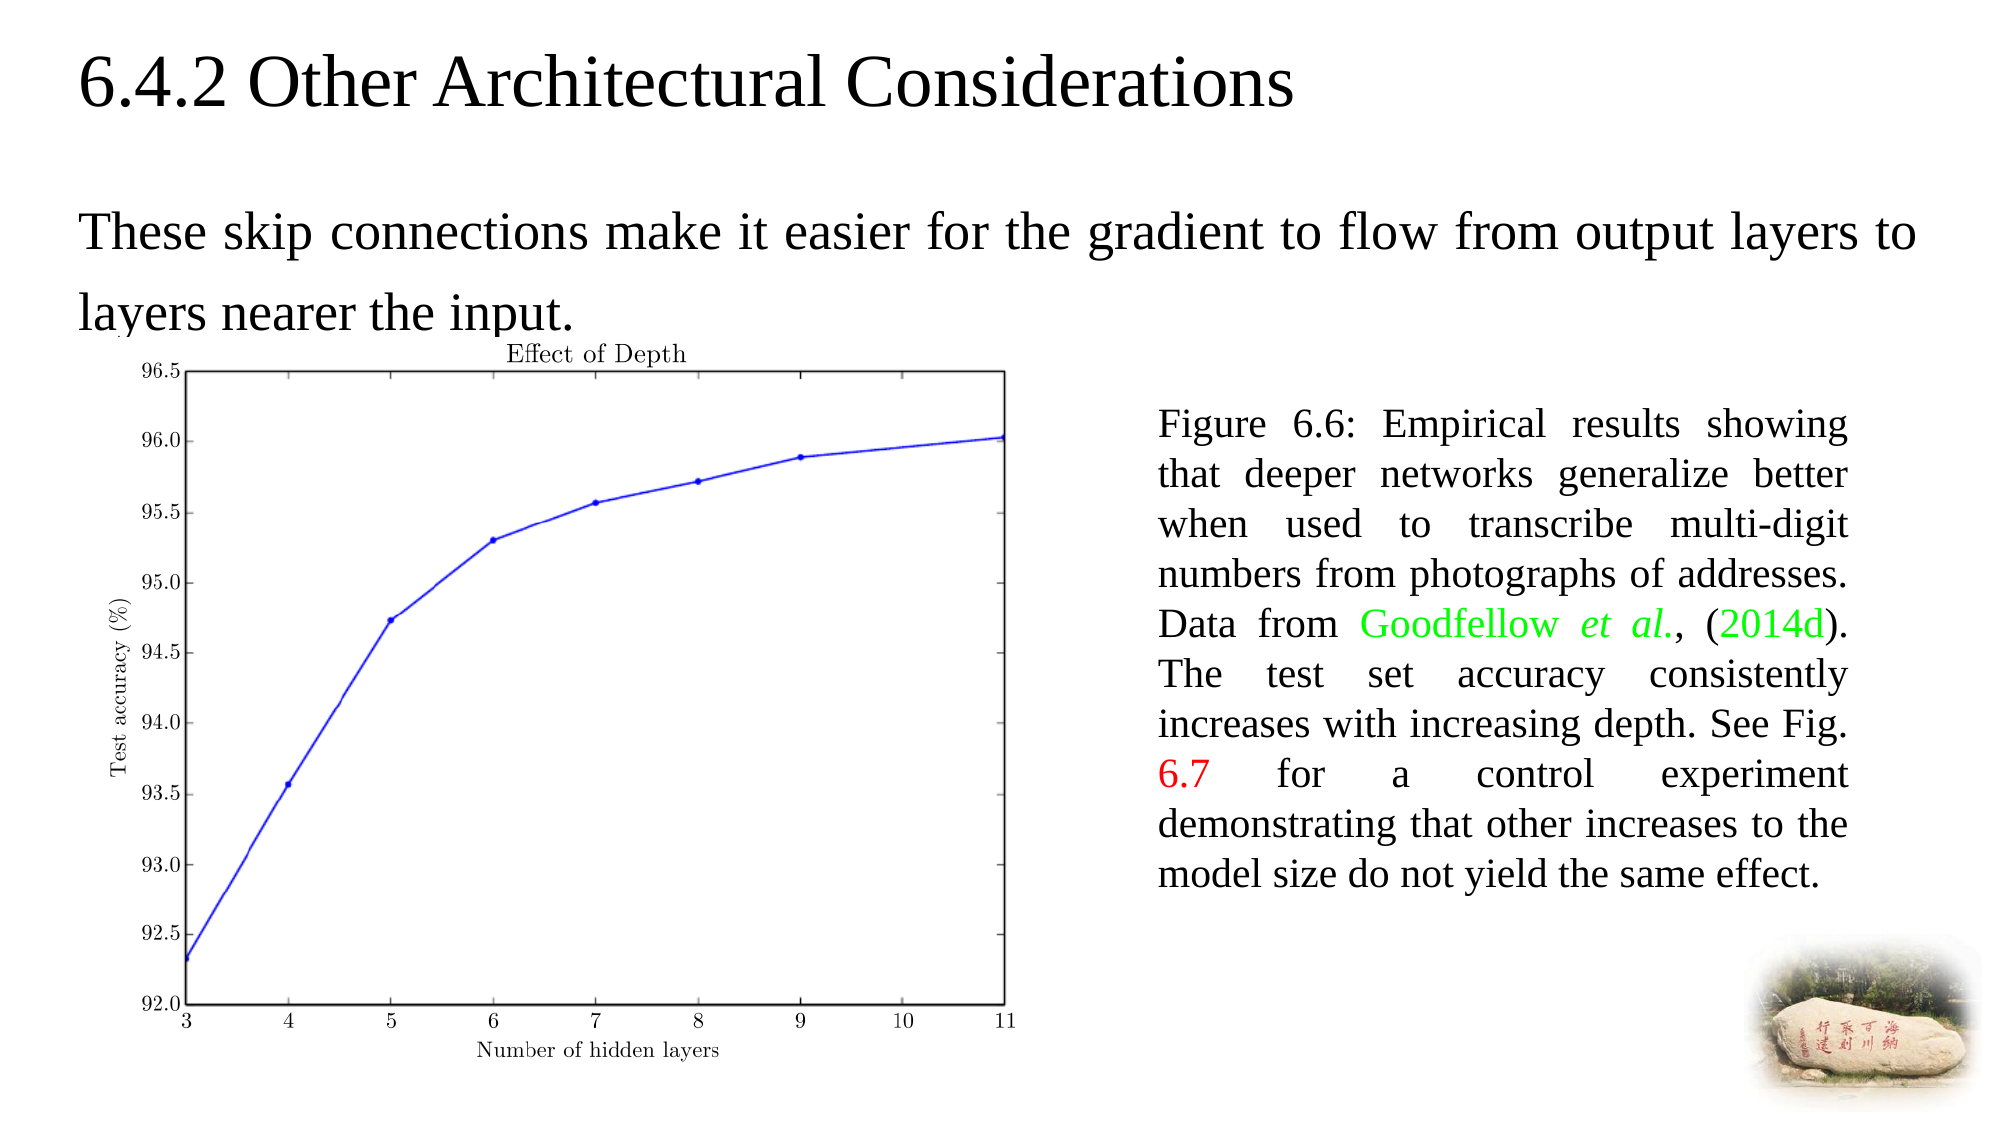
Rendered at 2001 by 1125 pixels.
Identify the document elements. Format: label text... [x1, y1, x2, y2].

picture [63, 337, 1084, 1078]
list These skip connections make it easier for the gradient to flow from output layers to layers nearer the input. [63, 171, 1936, 1014]
title 6.4.2 Other Architectural Considerations [63, 21, 1936, 142]
picture [1744, 930, 1985, 1112]
text_box Figure 6.6: Empirical results showing that deeper networks generalize better when used to transcribe multi-digit numbers from photographs of addresses. Data from Goodfellow et al., (2014d). The test set accuracy consistently increases with increasing depth. See Fig. 6.7 for a control experiment demonstrating that other increases to the model size do not yield the same effect. [1143, 388, 1864, 904]
